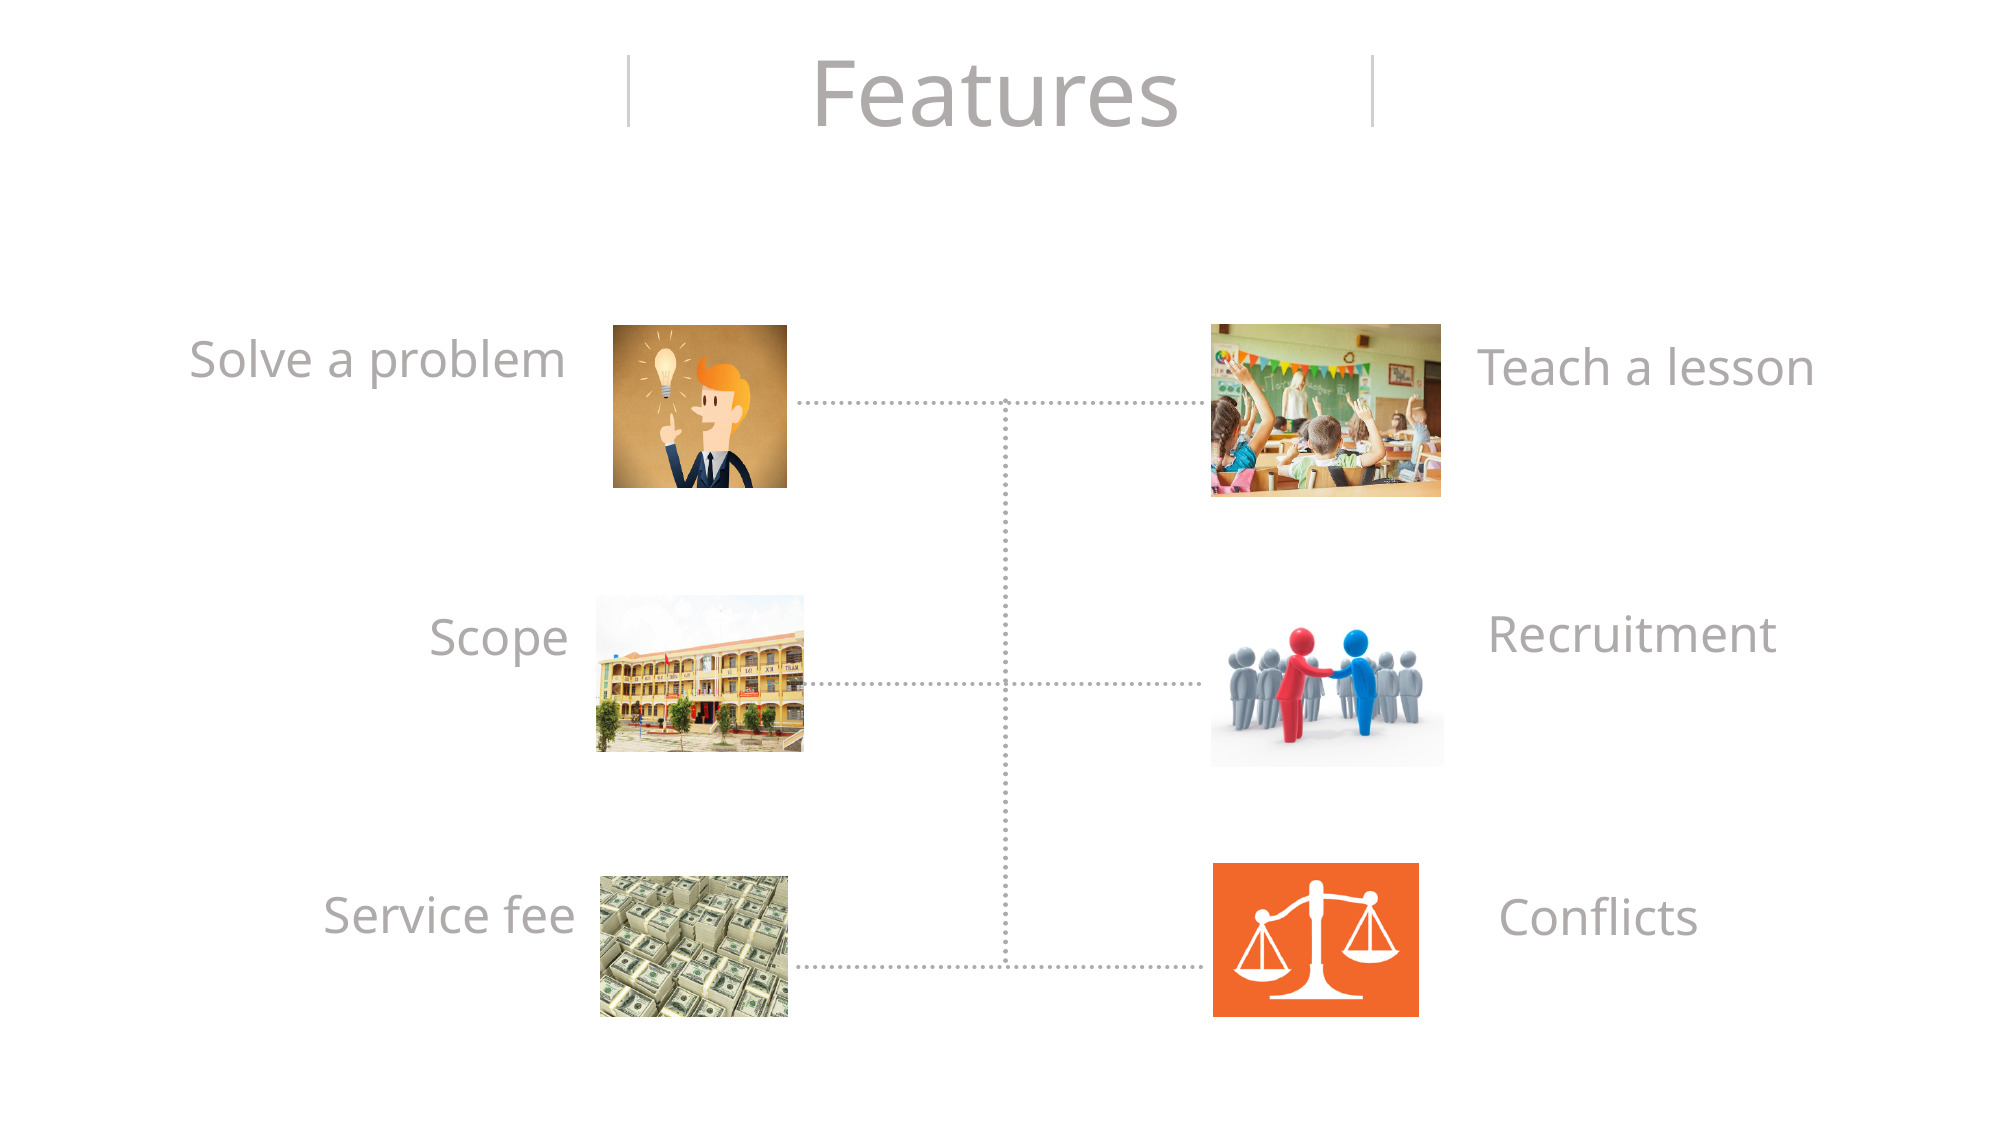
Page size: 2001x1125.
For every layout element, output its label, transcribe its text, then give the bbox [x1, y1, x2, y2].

picture [600, 876, 788, 1017]
text_box Teach a lesson [1462, 328, 1867, 403]
text_box Scope [237, 597, 585, 673]
text_box Recruitment [1473, 594, 1856, 670]
picture [1213, 863, 1419, 1017]
picture [1211, 324, 1441, 497]
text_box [140, 320, 754, 433]
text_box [321, 27, 1670, 155]
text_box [1314, 814, 1821, 955]
picture [613, 325, 787, 488]
picture [1211, 592, 1444, 767]
text_box Service fee [252, 875, 593, 951]
picture [596, 595, 804, 752]
